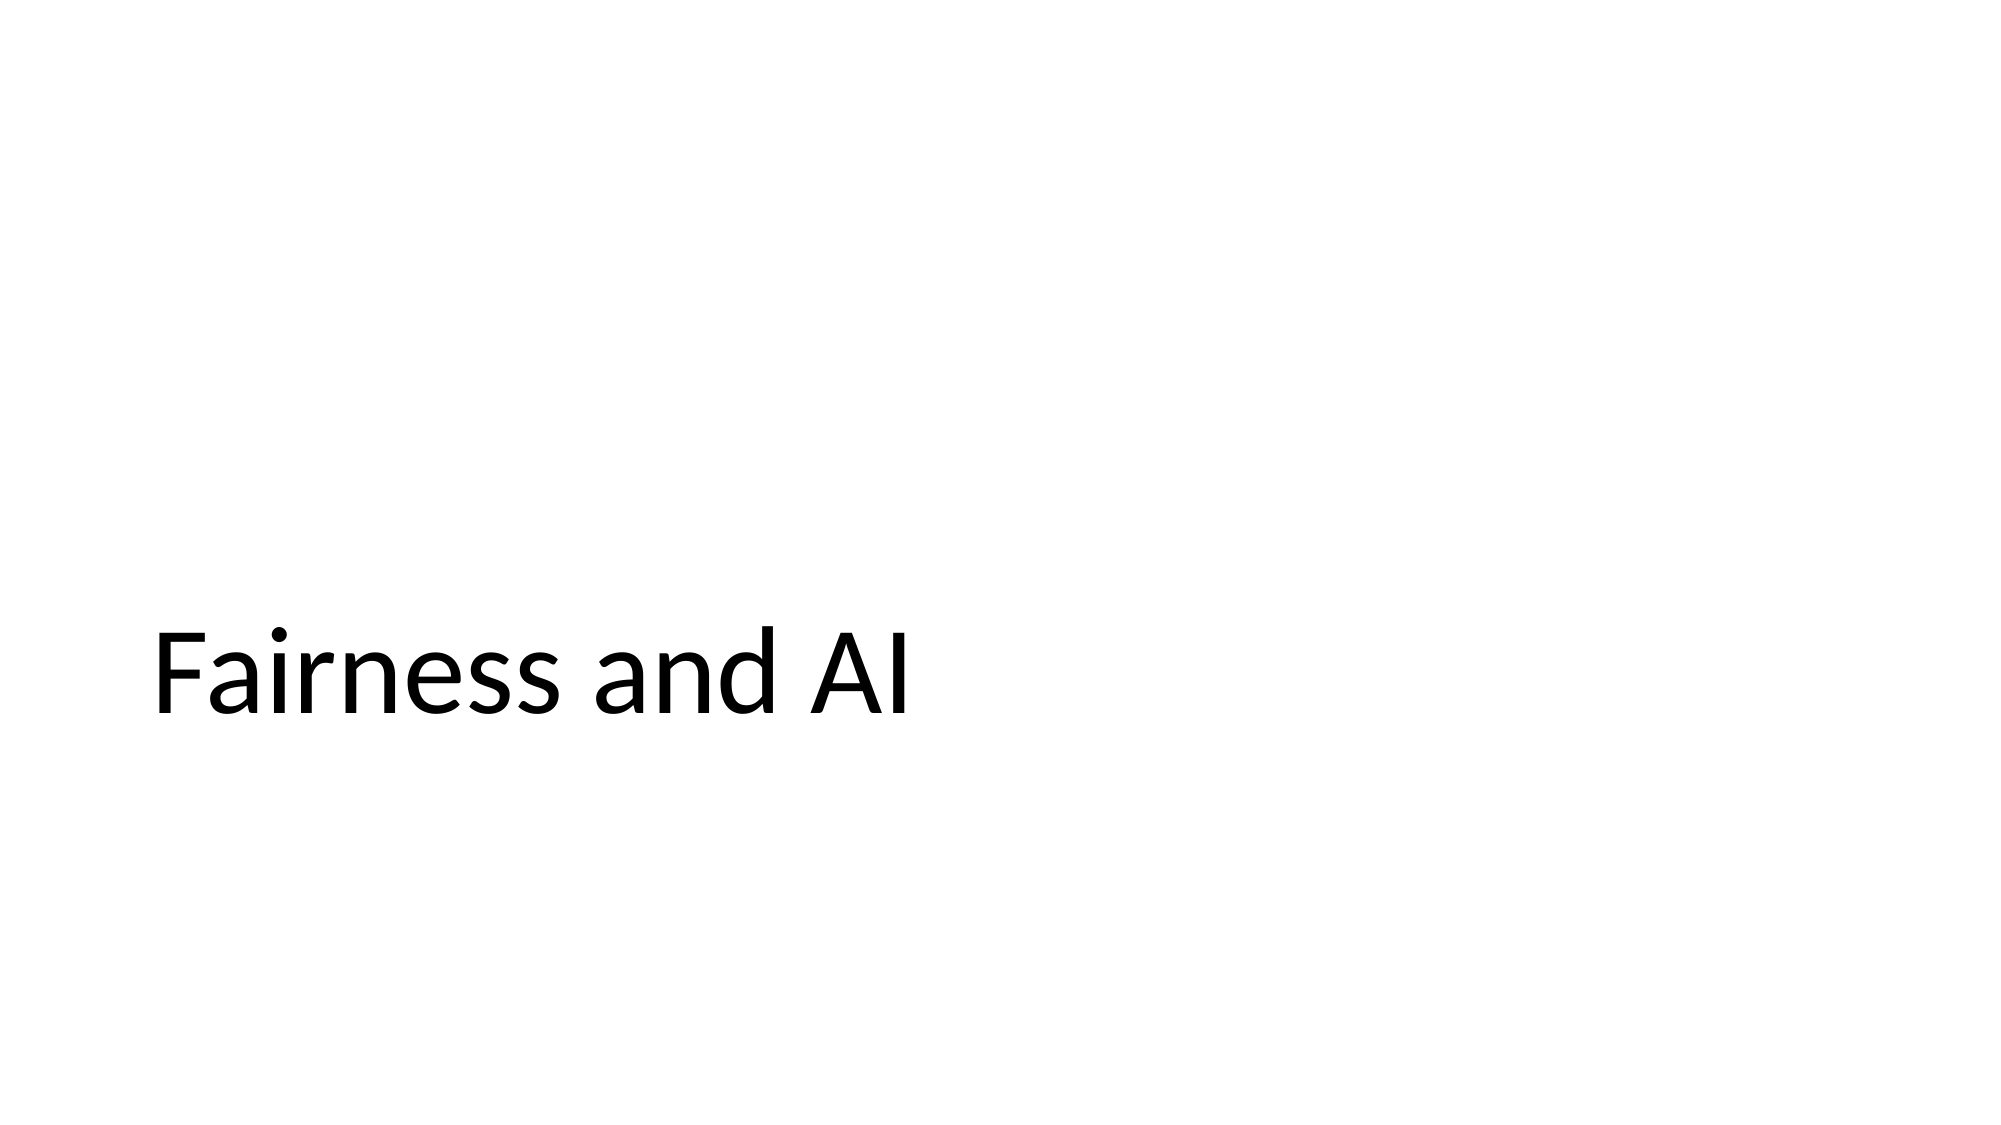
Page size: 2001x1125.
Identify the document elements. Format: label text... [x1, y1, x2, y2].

title Fairness and AI [136, 280, 1862, 749]
